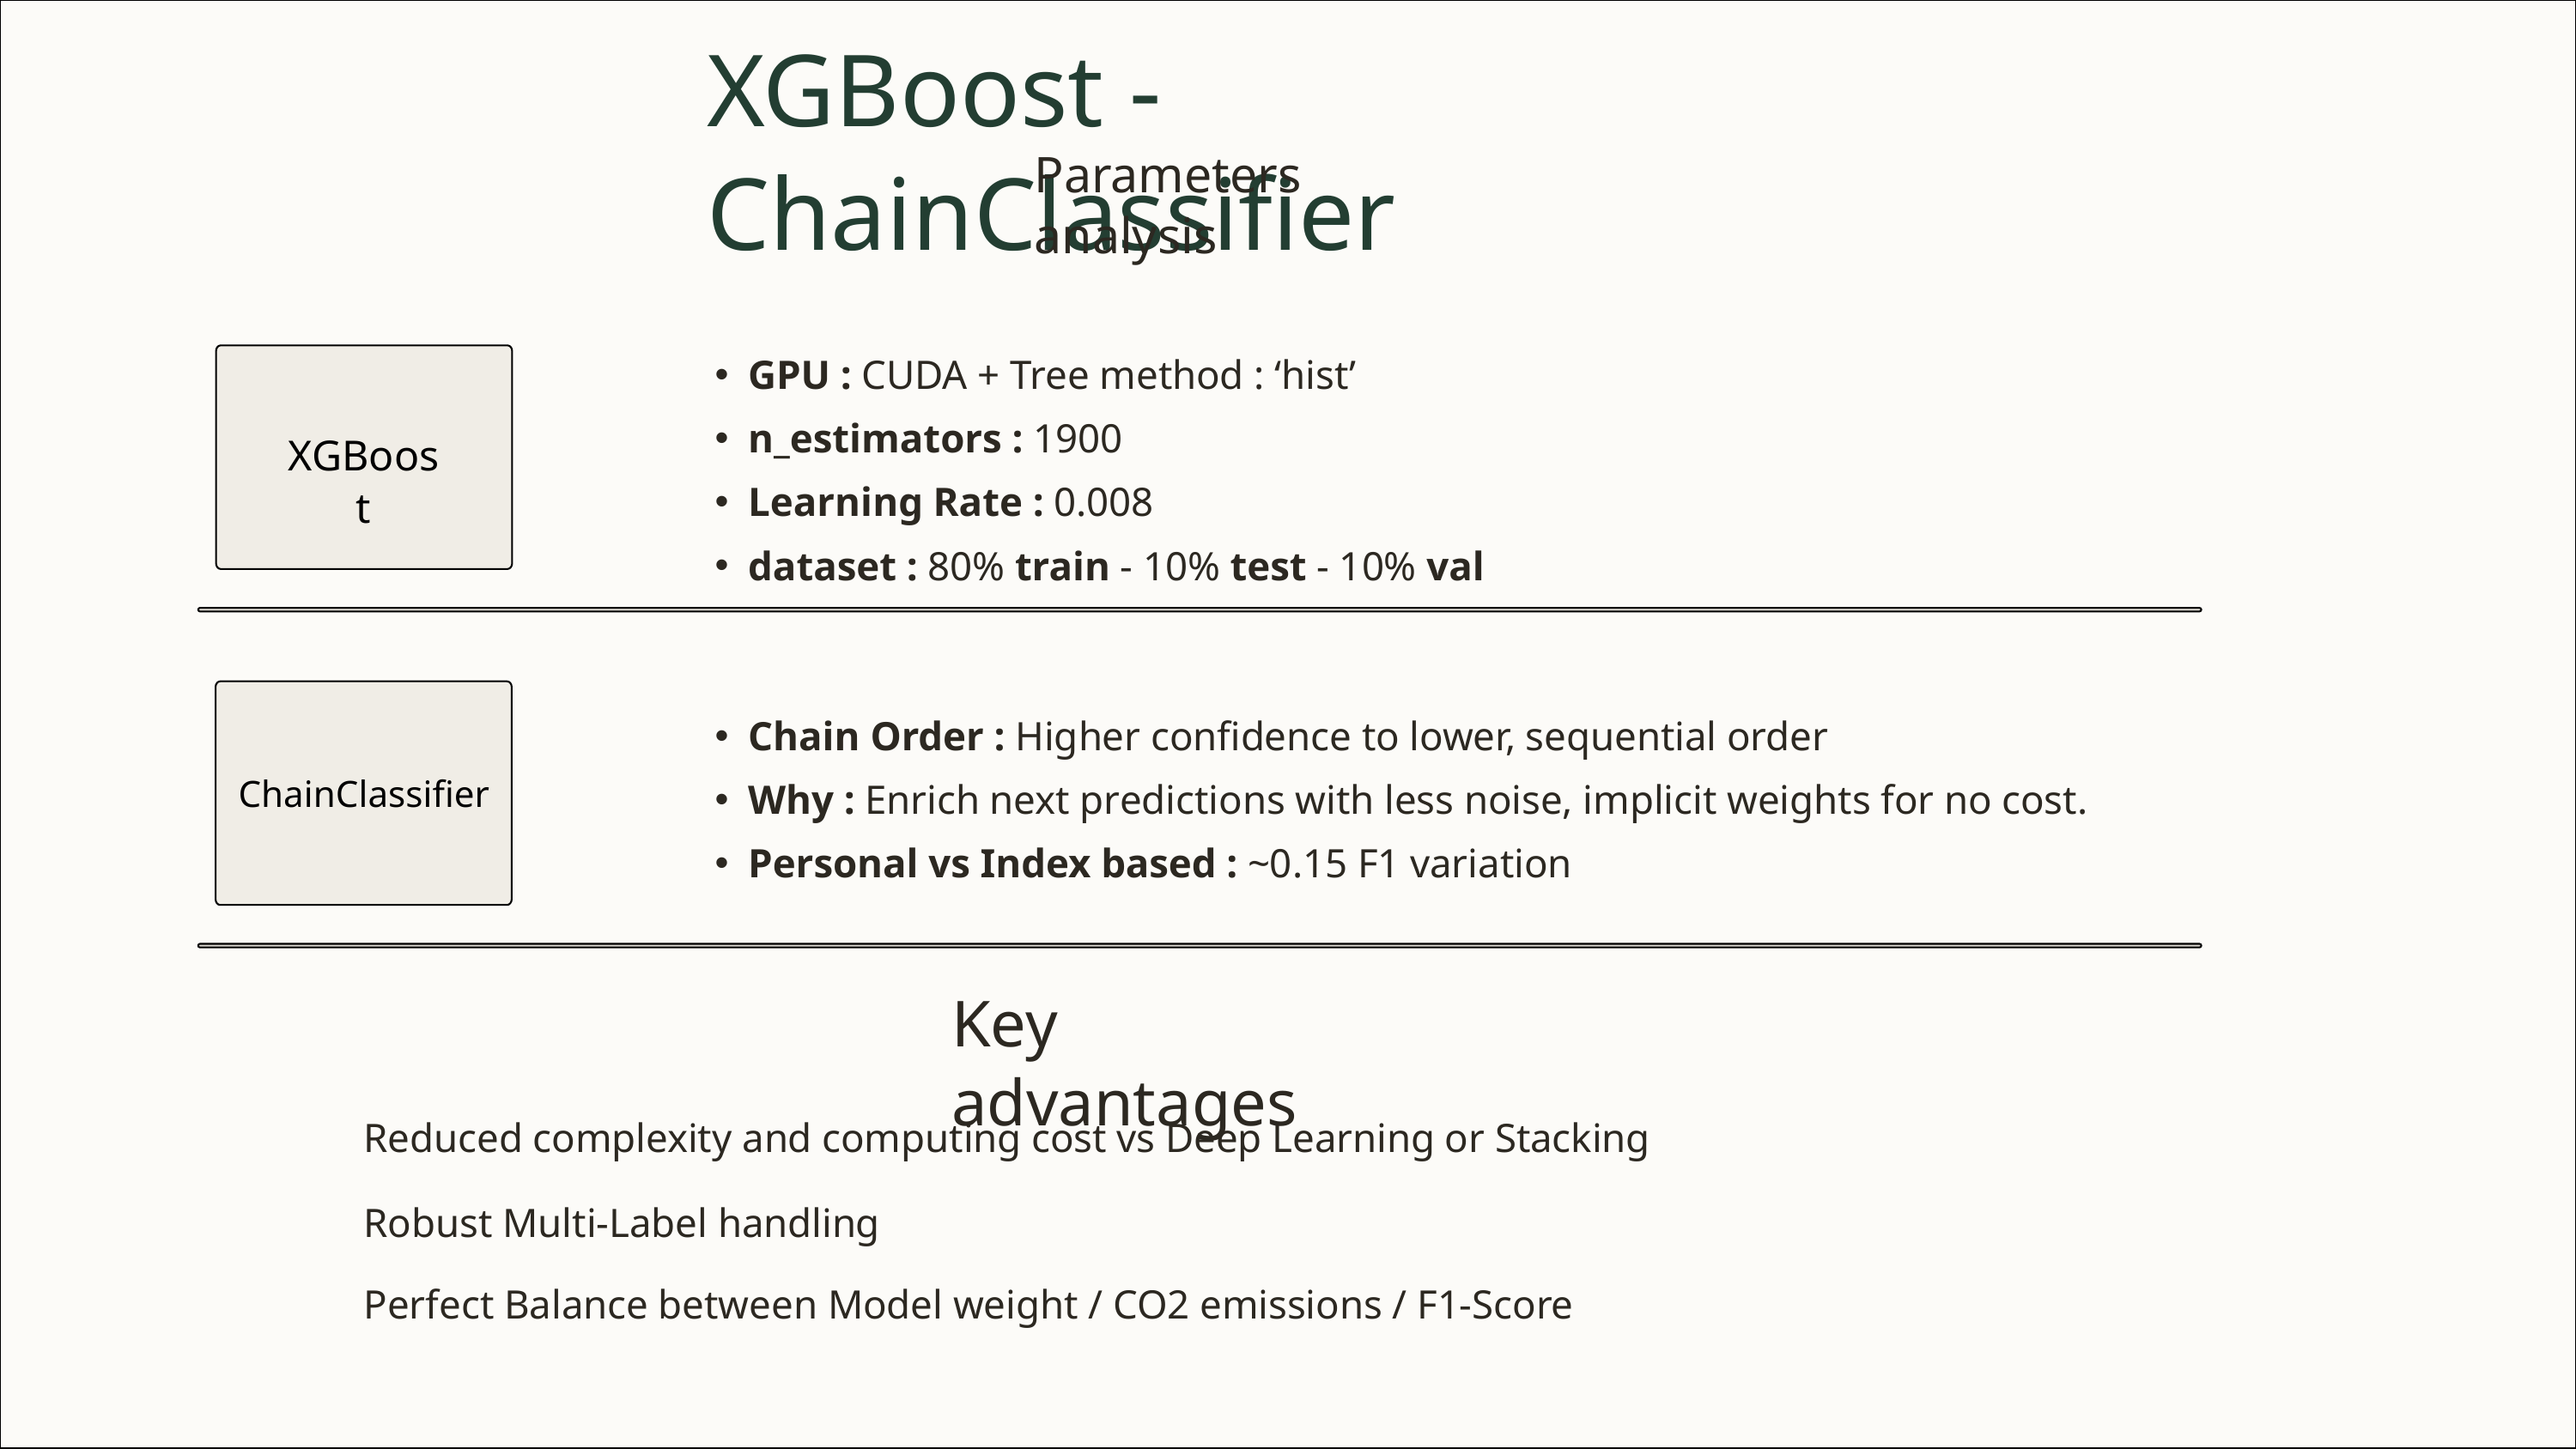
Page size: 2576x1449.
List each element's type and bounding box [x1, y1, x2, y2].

text_box [216, 345, 513, 570]
text_box [0, 0, 2576, 1449]
text_box [197, 607, 2202, 612]
text_box [215, 681, 513, 906]
text_box [197, 943, 2202, 948]
